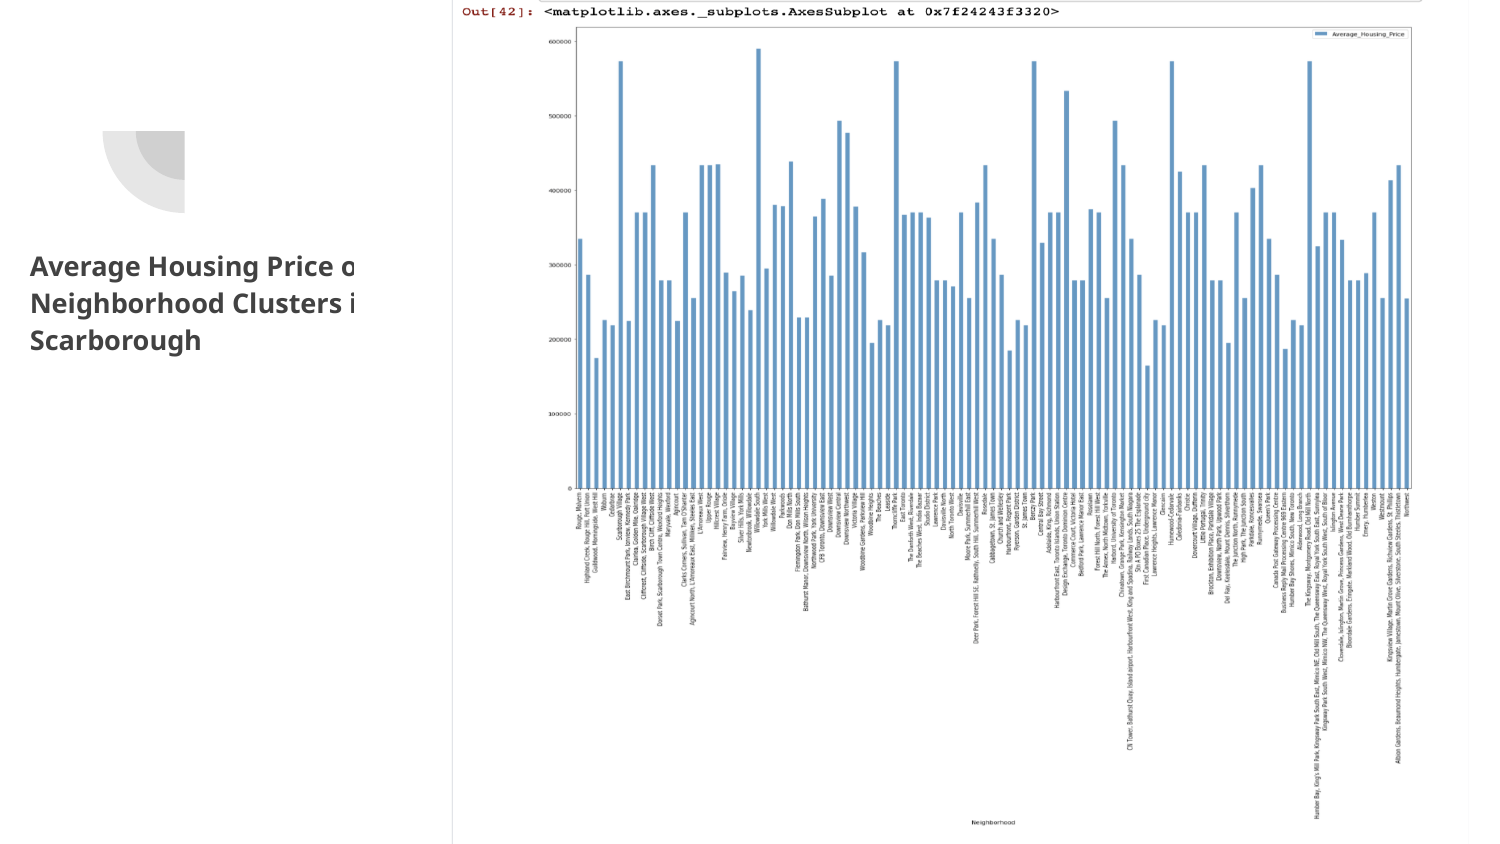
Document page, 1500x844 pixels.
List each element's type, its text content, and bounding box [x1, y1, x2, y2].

list Average Housing Price of Neighborhood Clusters in Scarborough [14, 229, 349, 647]
picture [354, 0, 1469, 844]
